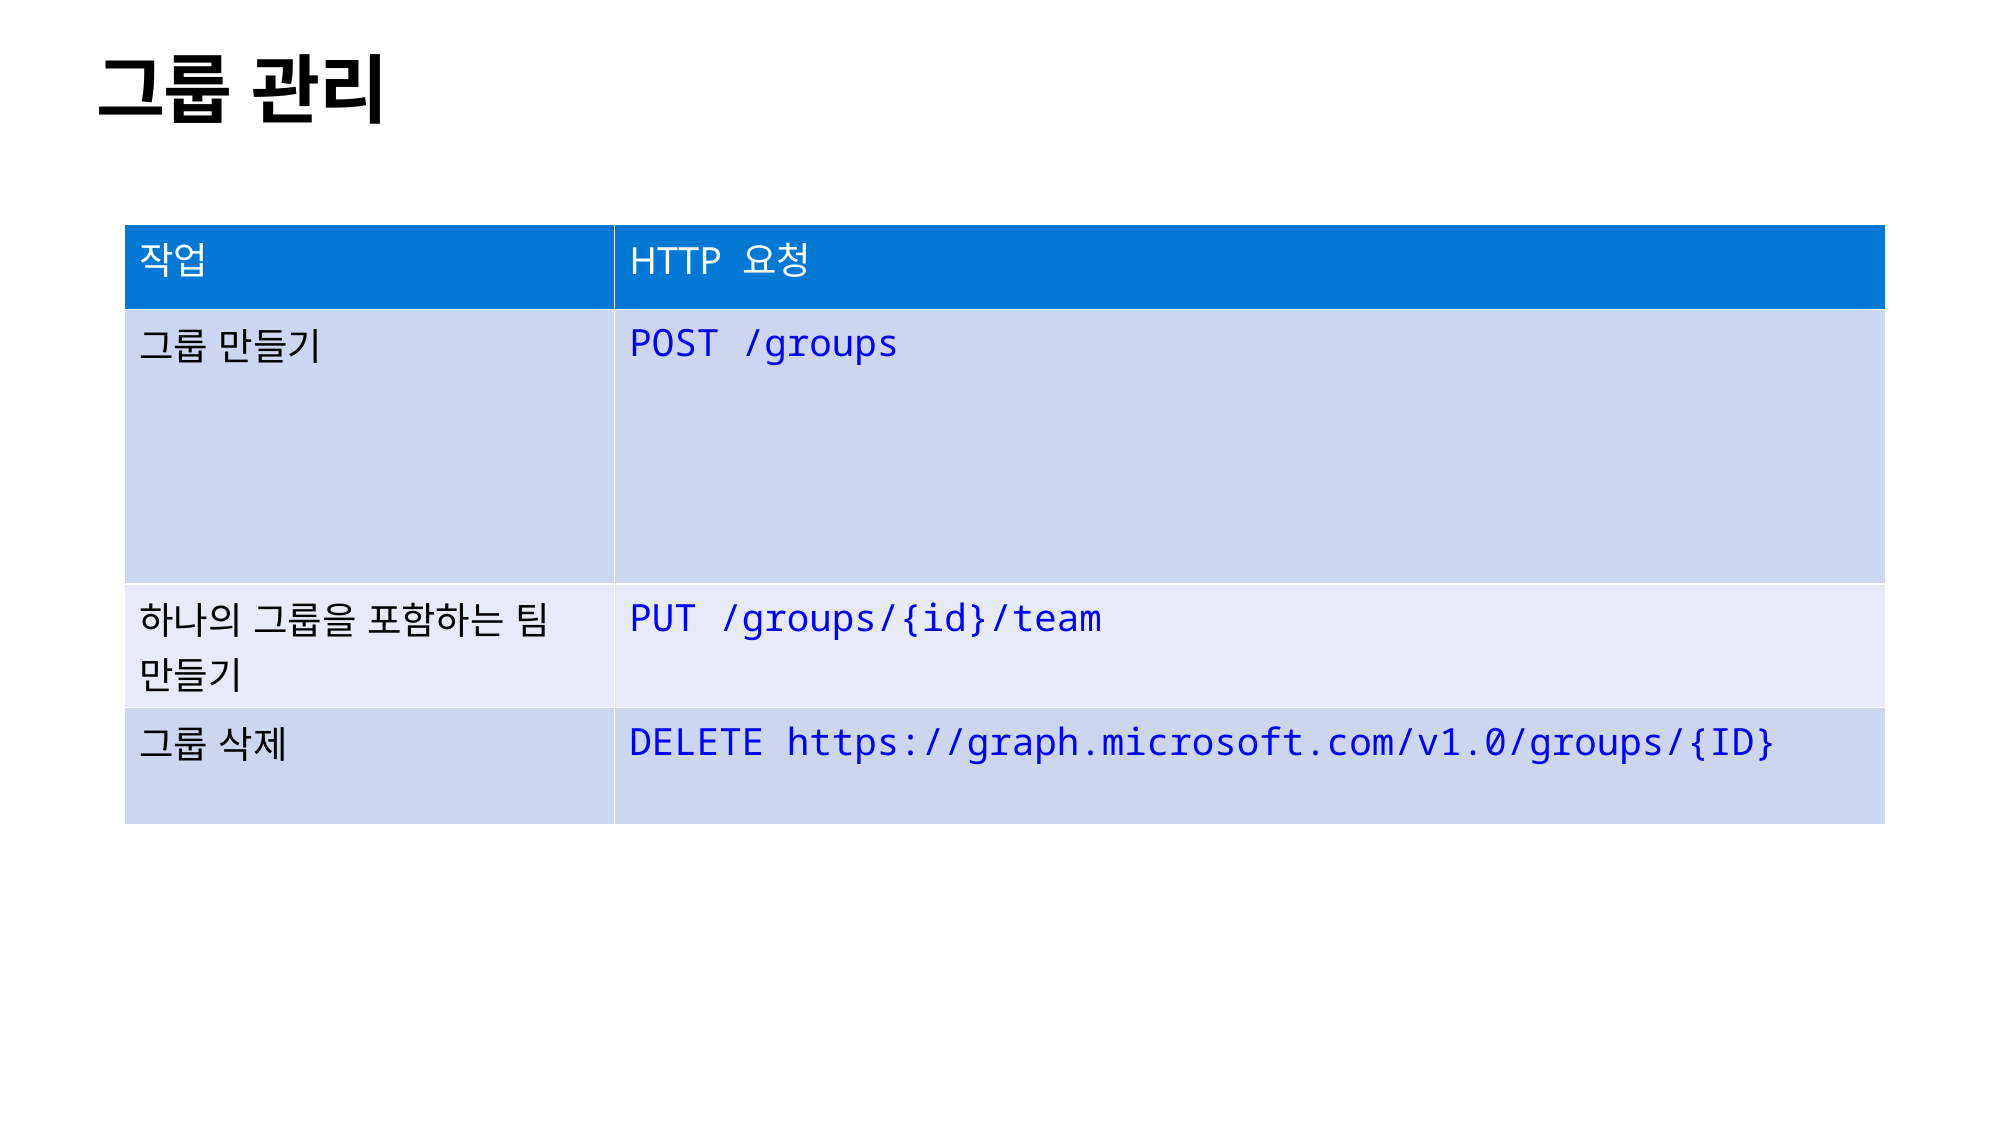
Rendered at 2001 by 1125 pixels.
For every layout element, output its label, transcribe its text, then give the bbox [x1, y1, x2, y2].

table_cell POST /groups [615, 310, 1885, 583]
title 그룹 관리 [96, 42, 1822, 134]
table_cell 그룹 만들기 [125, 310, 614, 583]
table_cell 하나의 그룹을 포함하는 팀 만들기 [125, 585, 614, 707]
table_header HTTP 요청 [615, 225, 1885, 309]
table_cell 그룹 삭제 [125, 708, 614, 824]
table_header 작업 [125, 225, 614, 309]
table_cell PUT /groups/{id}/team [615, 585, 1885, 707]
table_cell DELETE https://graph.microsoft.com/v1.0/groups/{ID} [615, 708, 1885, 824]
